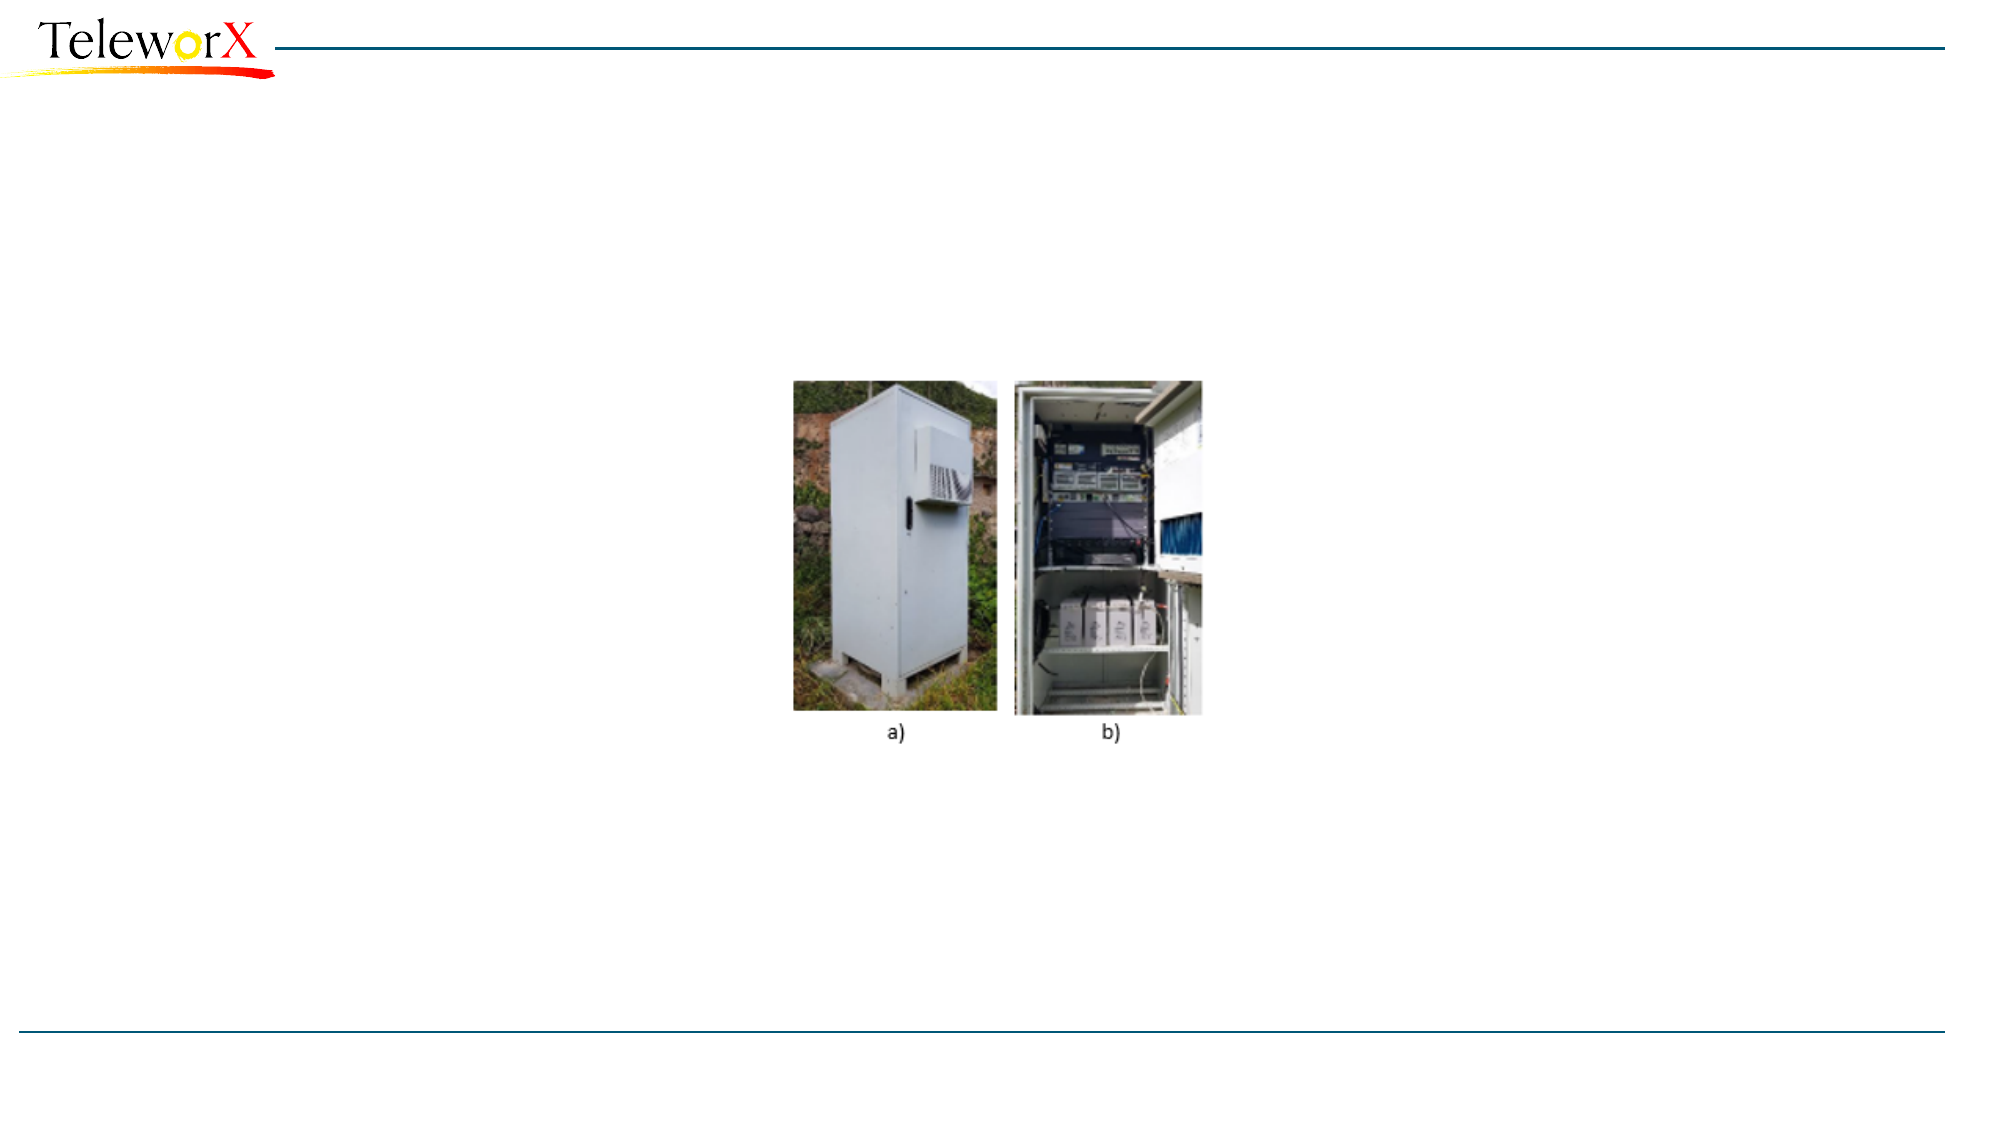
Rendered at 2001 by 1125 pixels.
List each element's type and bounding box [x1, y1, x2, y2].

picture [0, 17, 276, 80]
picture [789, 378, 1211, 747]
